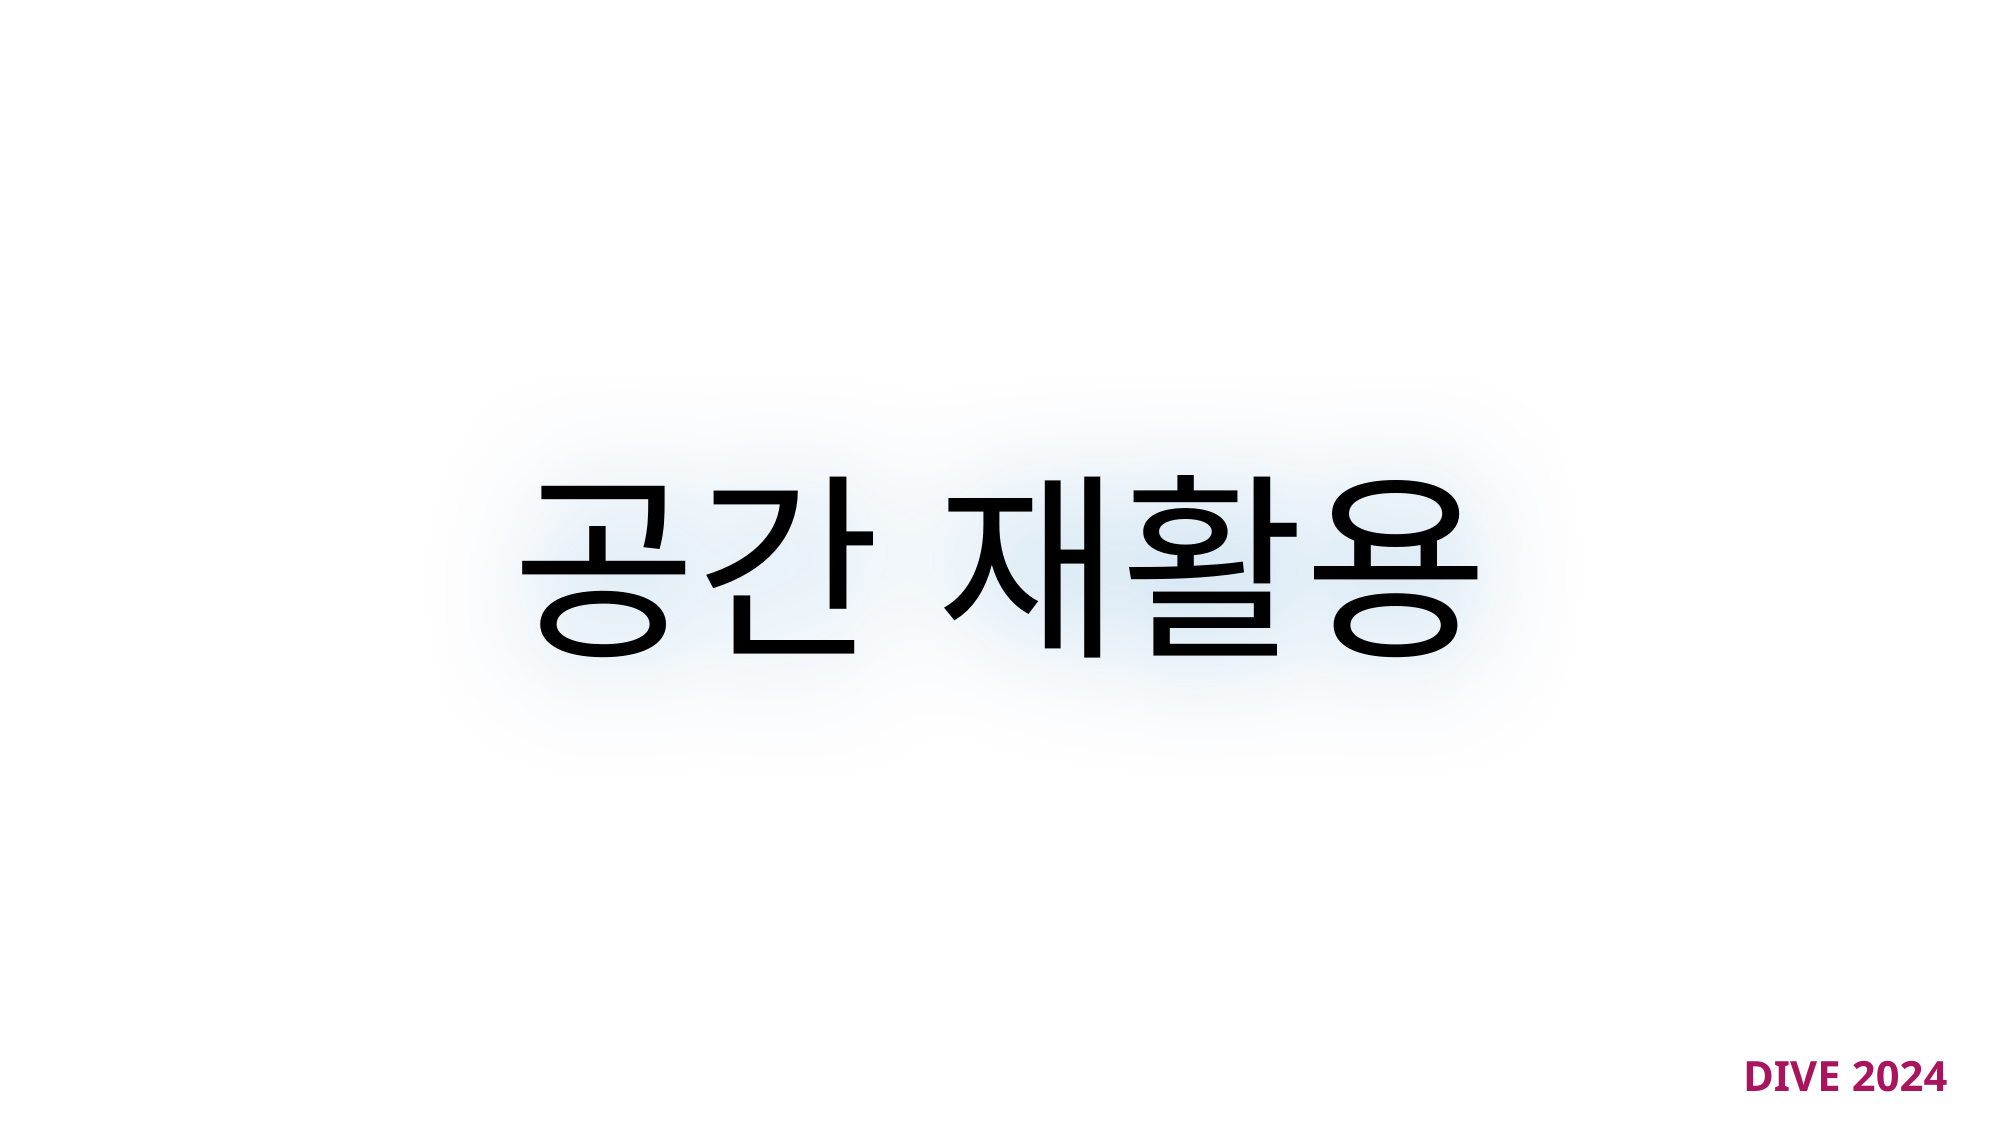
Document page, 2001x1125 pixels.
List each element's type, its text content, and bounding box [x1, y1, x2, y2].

text_box 공간 재활용 [320, 435, 1680, 691]
